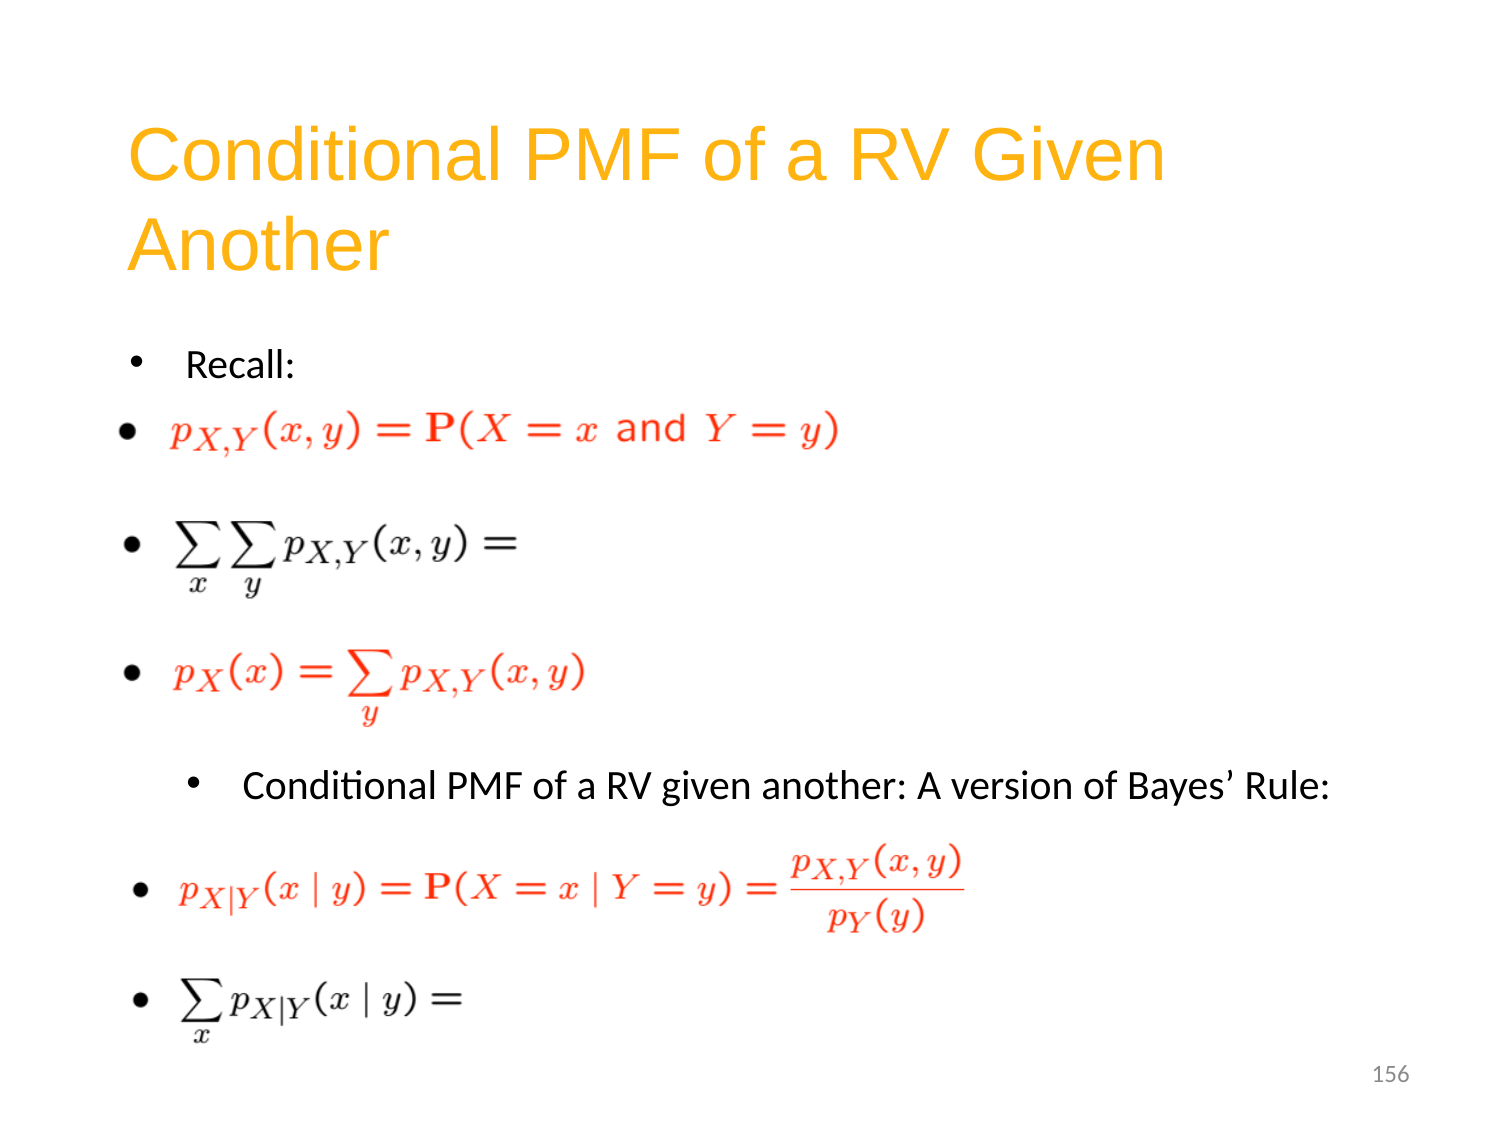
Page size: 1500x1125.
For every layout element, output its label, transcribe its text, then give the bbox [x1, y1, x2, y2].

text_box Conditional PMF of a RV given another: A version of Bayes’ Rule: [171, 750, 1347, 815]
picture [101, 394, 903, 464]
title Conditional PMF of a RV Given Another [112, 12, 1388, 379]
picture [106, 837, 981, 1067]
slide_number 156 [1074, 1042, 1425, 1103]
text_box Recall: [114, 329, 311, 393]
picture [109, 499, 604, 731]
